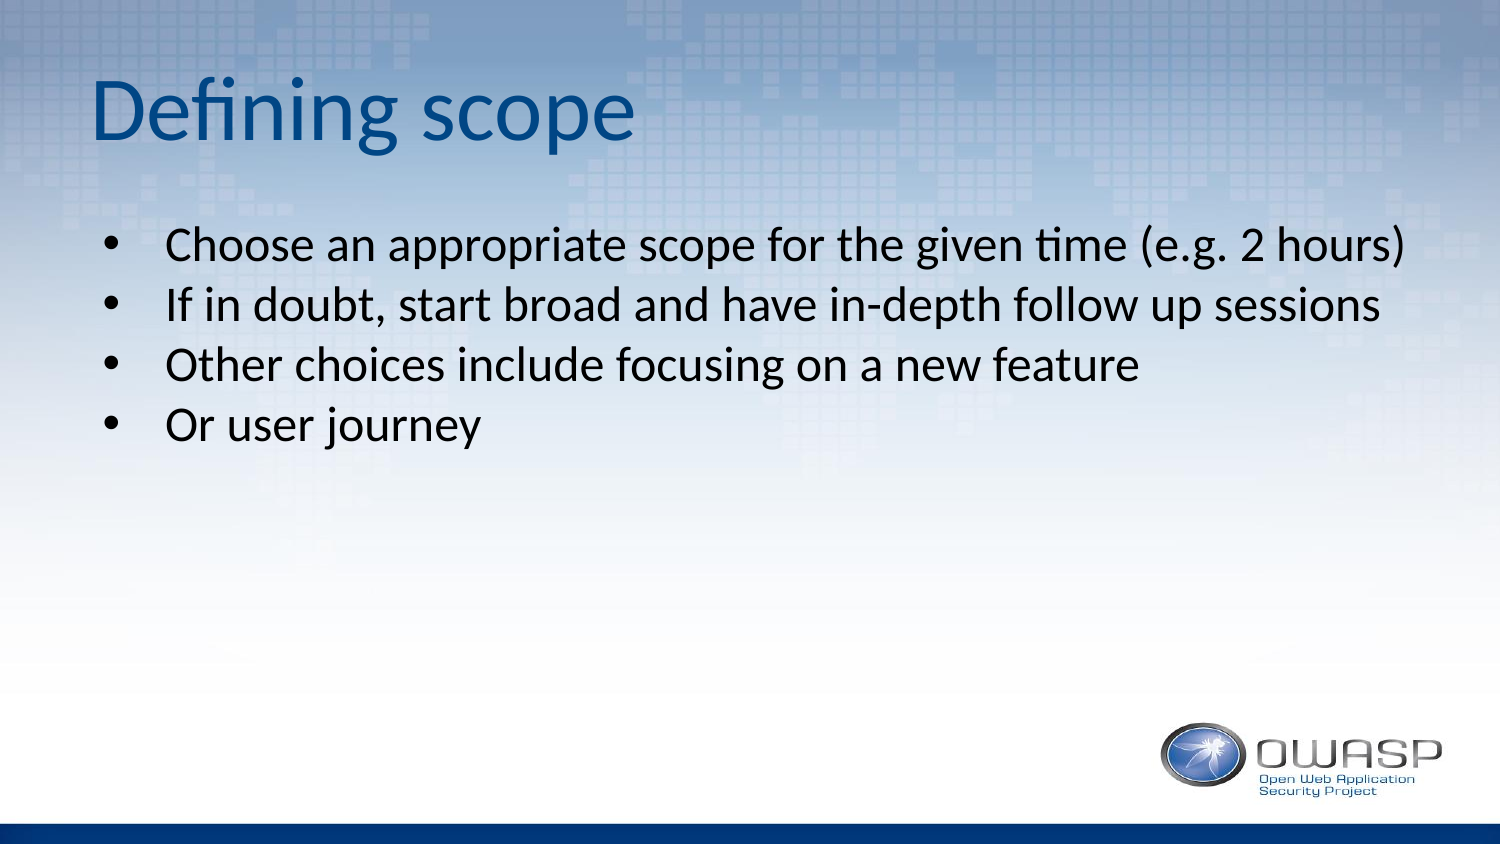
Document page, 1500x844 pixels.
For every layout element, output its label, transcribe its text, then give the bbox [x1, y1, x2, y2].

title Defining scope [75, 33, 1425, 175]
list Choose an appropriate scope for the given time (e.g. 2 hours) If in doubt, start broad and have in-depth follow up sessions Other choices include focusing on a new feature Or user journey [75, 196, 1425, 705]
picture [0, 0, 1500, 844]
